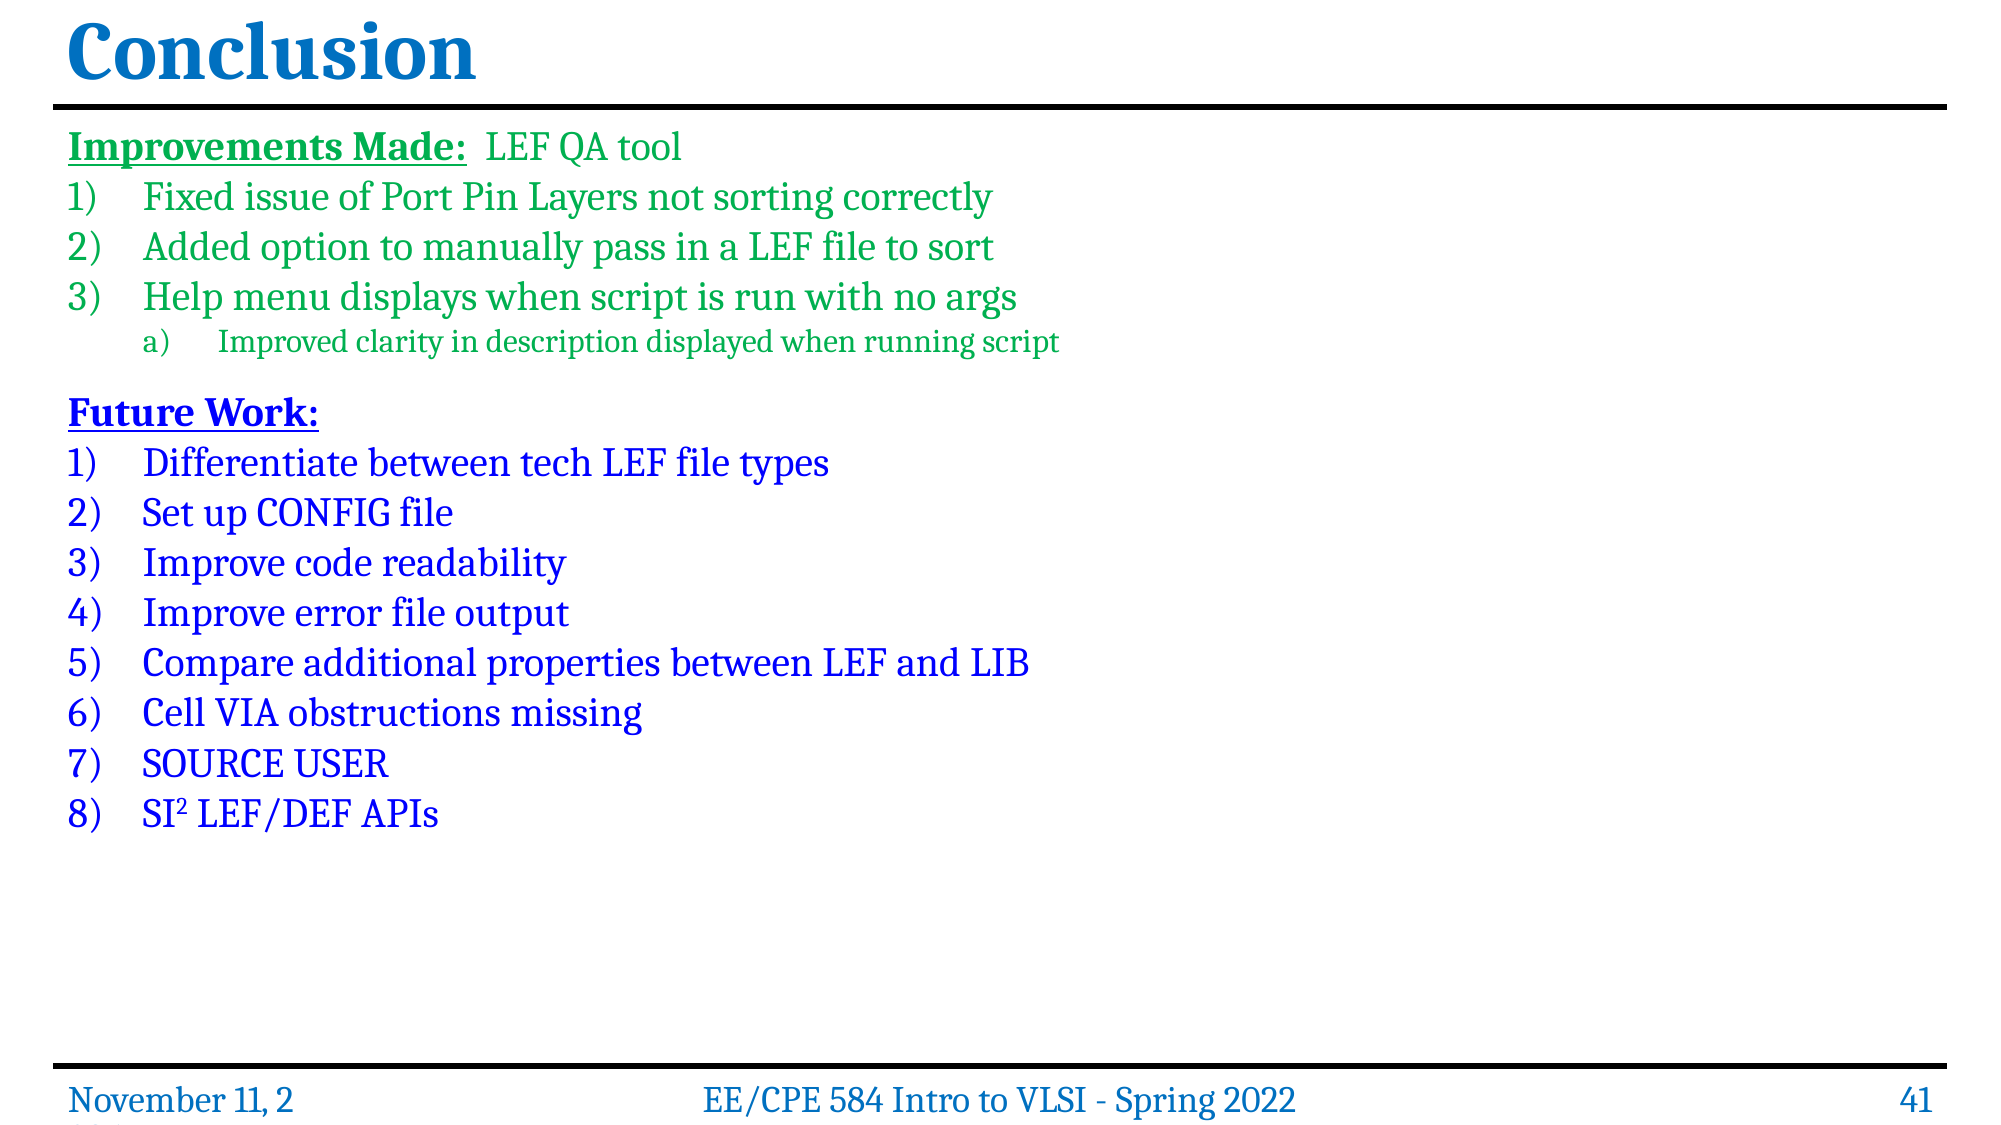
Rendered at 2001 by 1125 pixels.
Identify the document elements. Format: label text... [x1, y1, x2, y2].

list Conclusion [53, 0, 1947, 112]
text_box Future Work: Differentiate between tech LEF file types Set up CONFIG file Improve code readability Improve error file output Compare additional properties between LEF and LIB Cell VIA obstructions missing SOURCE USER SI2 LEF/DEF APIs [53, 377, 1972, 1086]
list Improvements Made: LEF QA tool Fixed issue of Port Pin Layers not sorting correctly Added option to manually pass in a LEF file to sort Help menu displays when script is run with no args Improved clarity in description displayed when running script [53, 112, 1947, 377]
